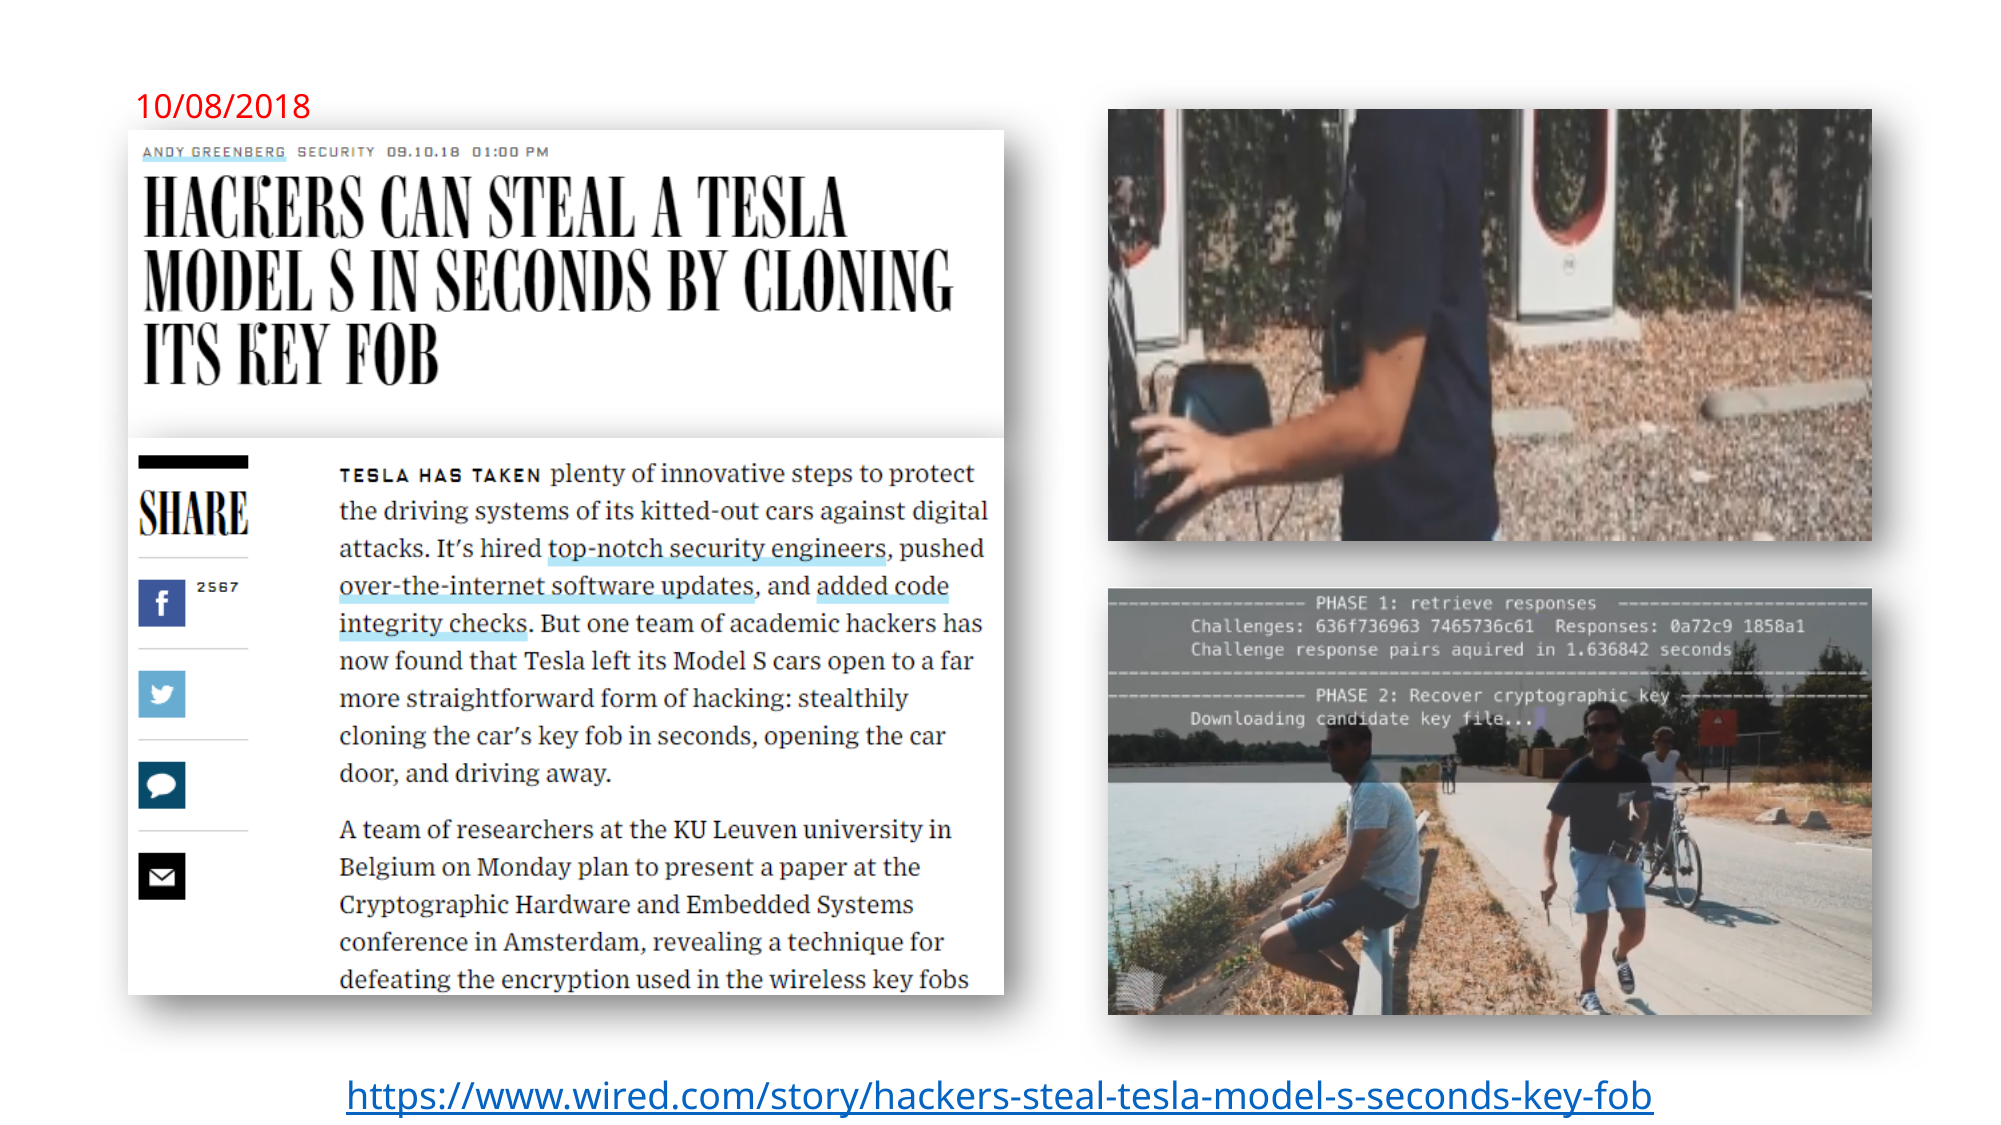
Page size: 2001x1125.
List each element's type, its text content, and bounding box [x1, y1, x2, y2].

picture [128, 130, 1004, 995]
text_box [1108, 109, 1872, 1015]
text_box 10/08/2018 [119, 78, 326, 133]
text_box https://www.wired.com/story/hackers-steal-tesla-model-s-seconds-key-fob [325, 1064, 1675, 1125]
